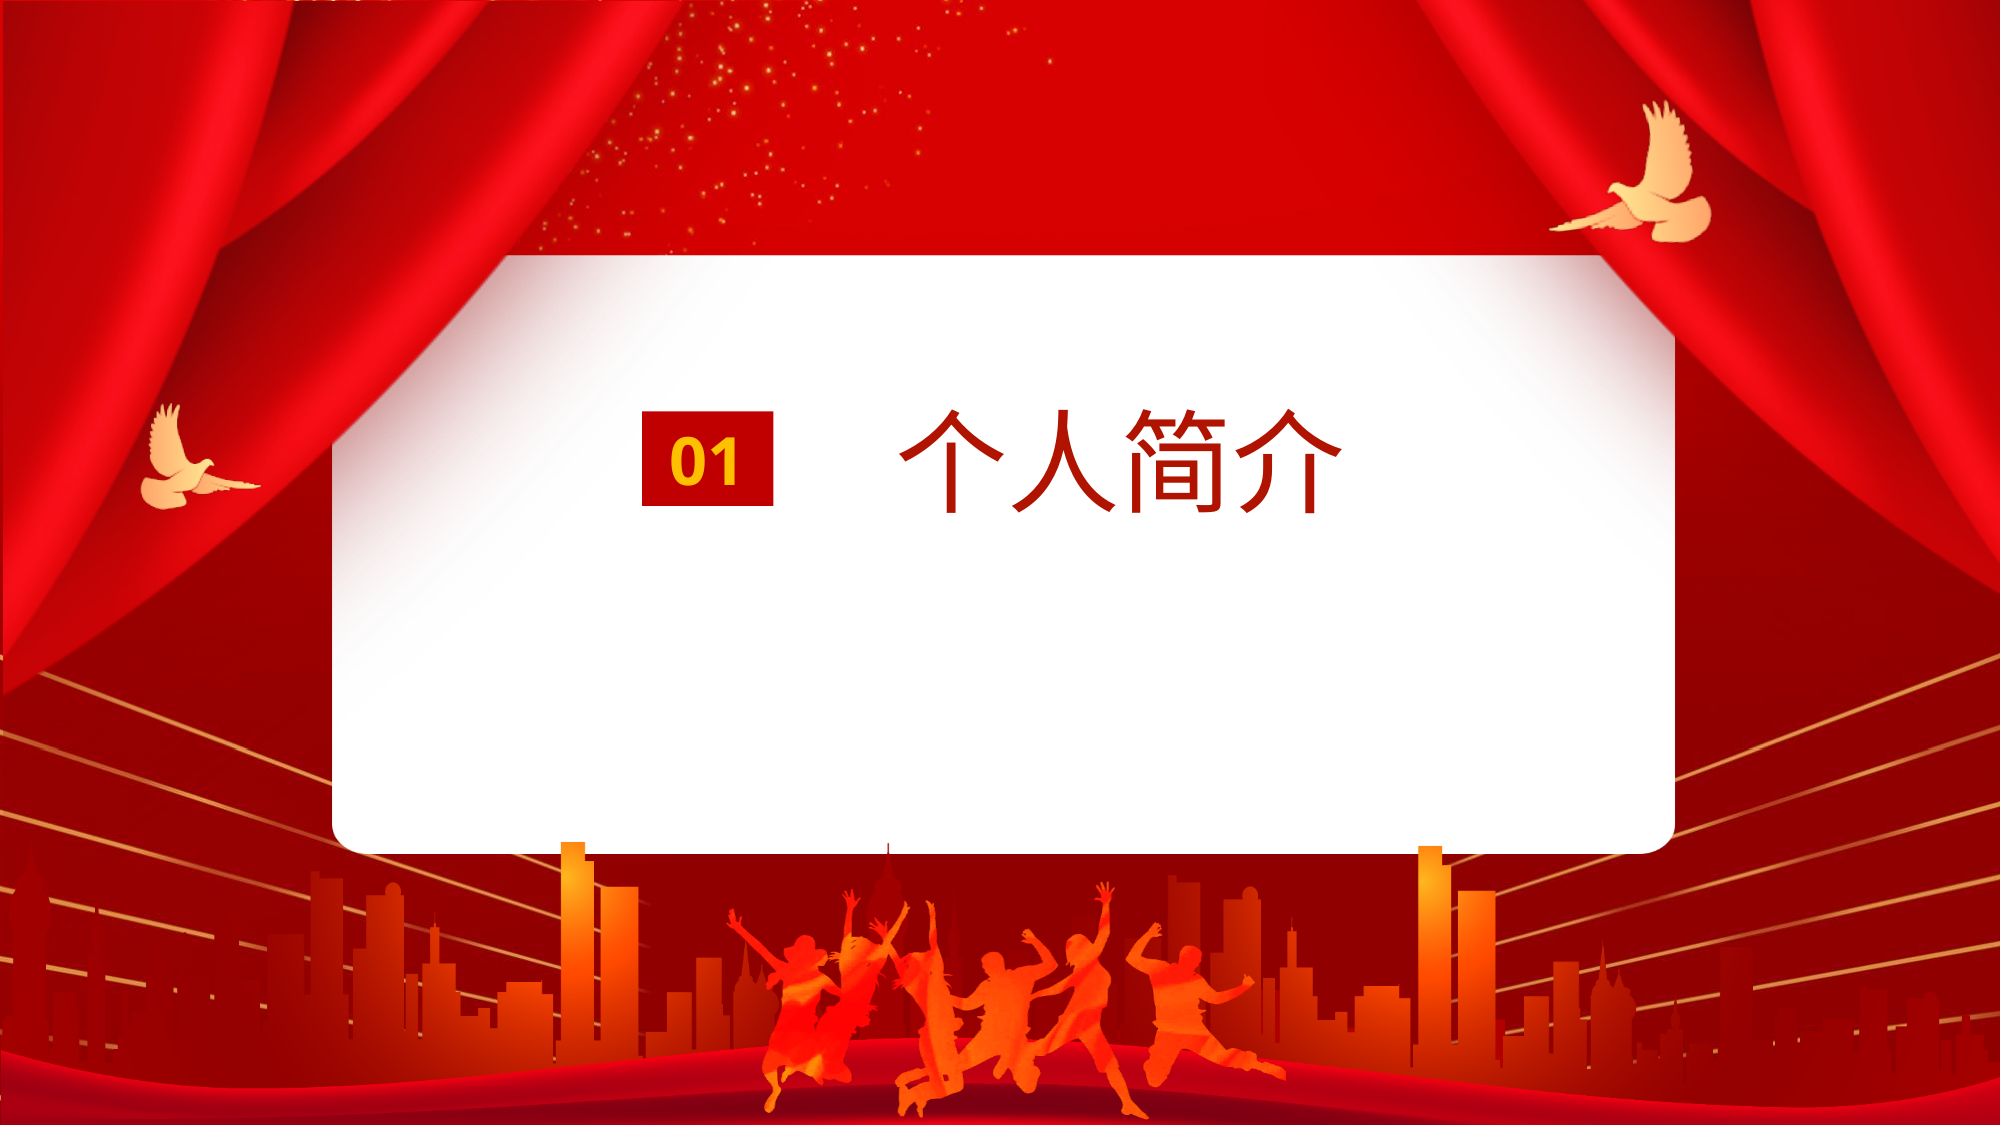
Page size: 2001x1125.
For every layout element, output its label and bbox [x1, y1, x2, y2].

picture [1460, 0, 1976, 357]
text_box [3, 0, 2000, 795]
picture [0, 0, 2000, 1125]
text_box [642, 384, 1468, 537]
